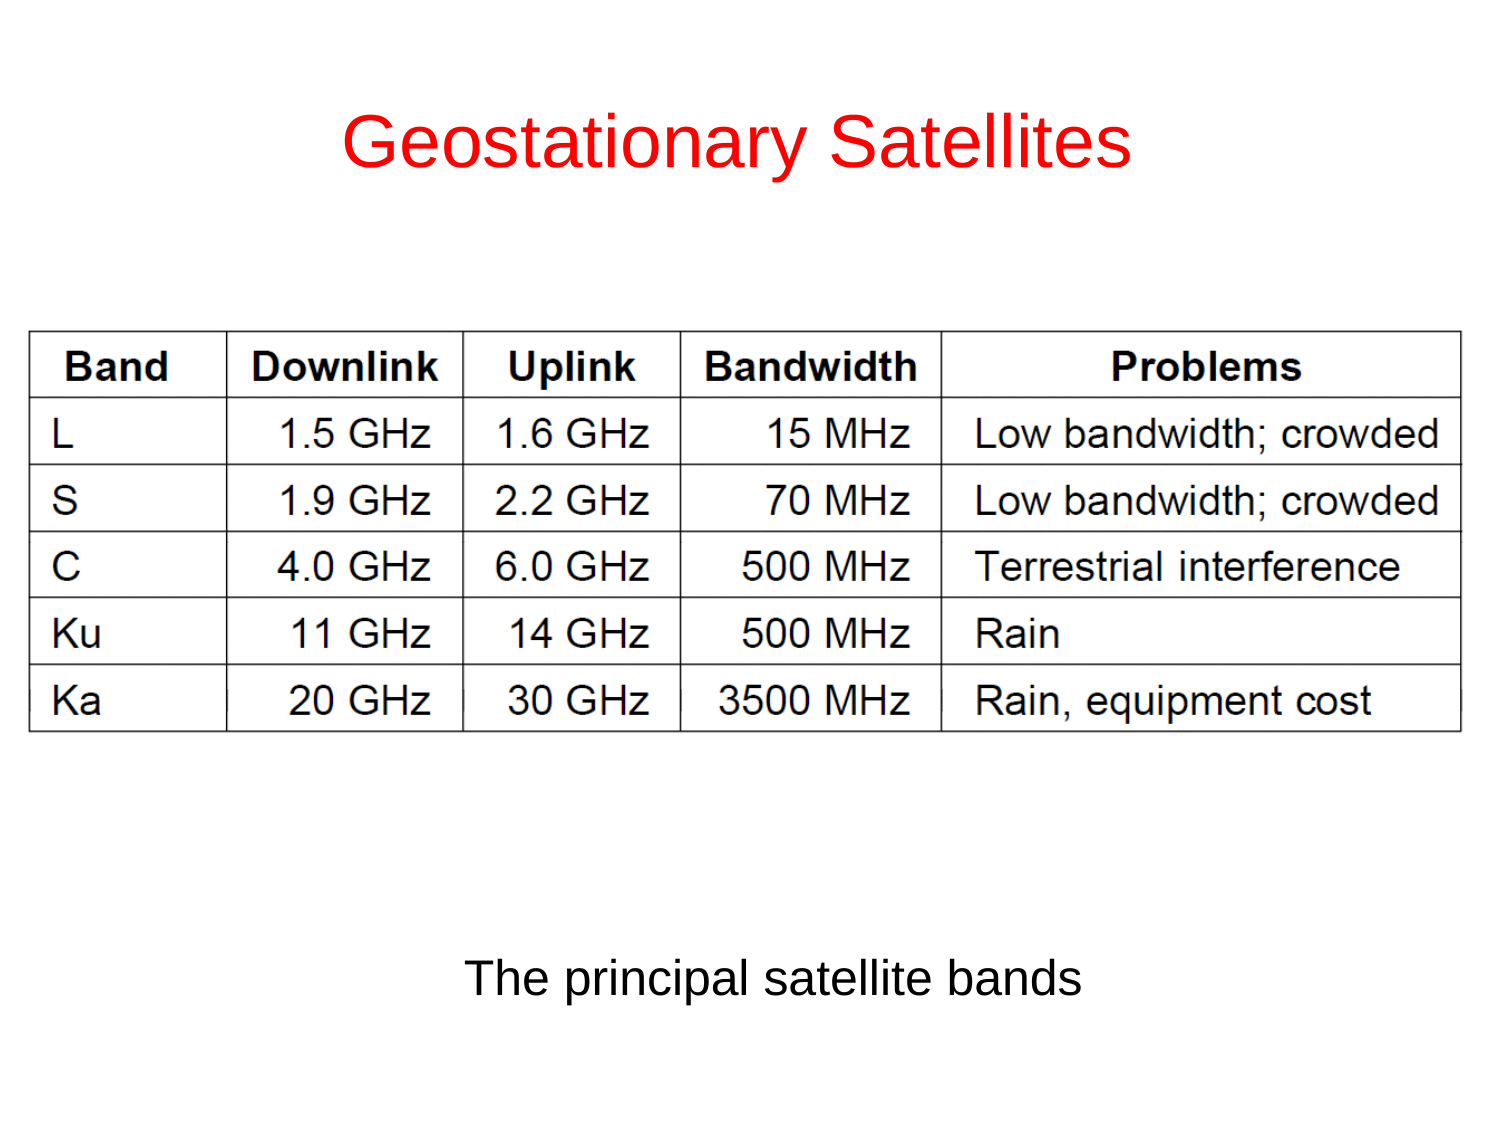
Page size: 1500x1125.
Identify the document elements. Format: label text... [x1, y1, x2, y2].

picture [22, 324, 1468, 744]
list The principal satellite bands [47, 937, 1500, 1075]
title Geostationary Satellites [62, 50, 1413, 225]
